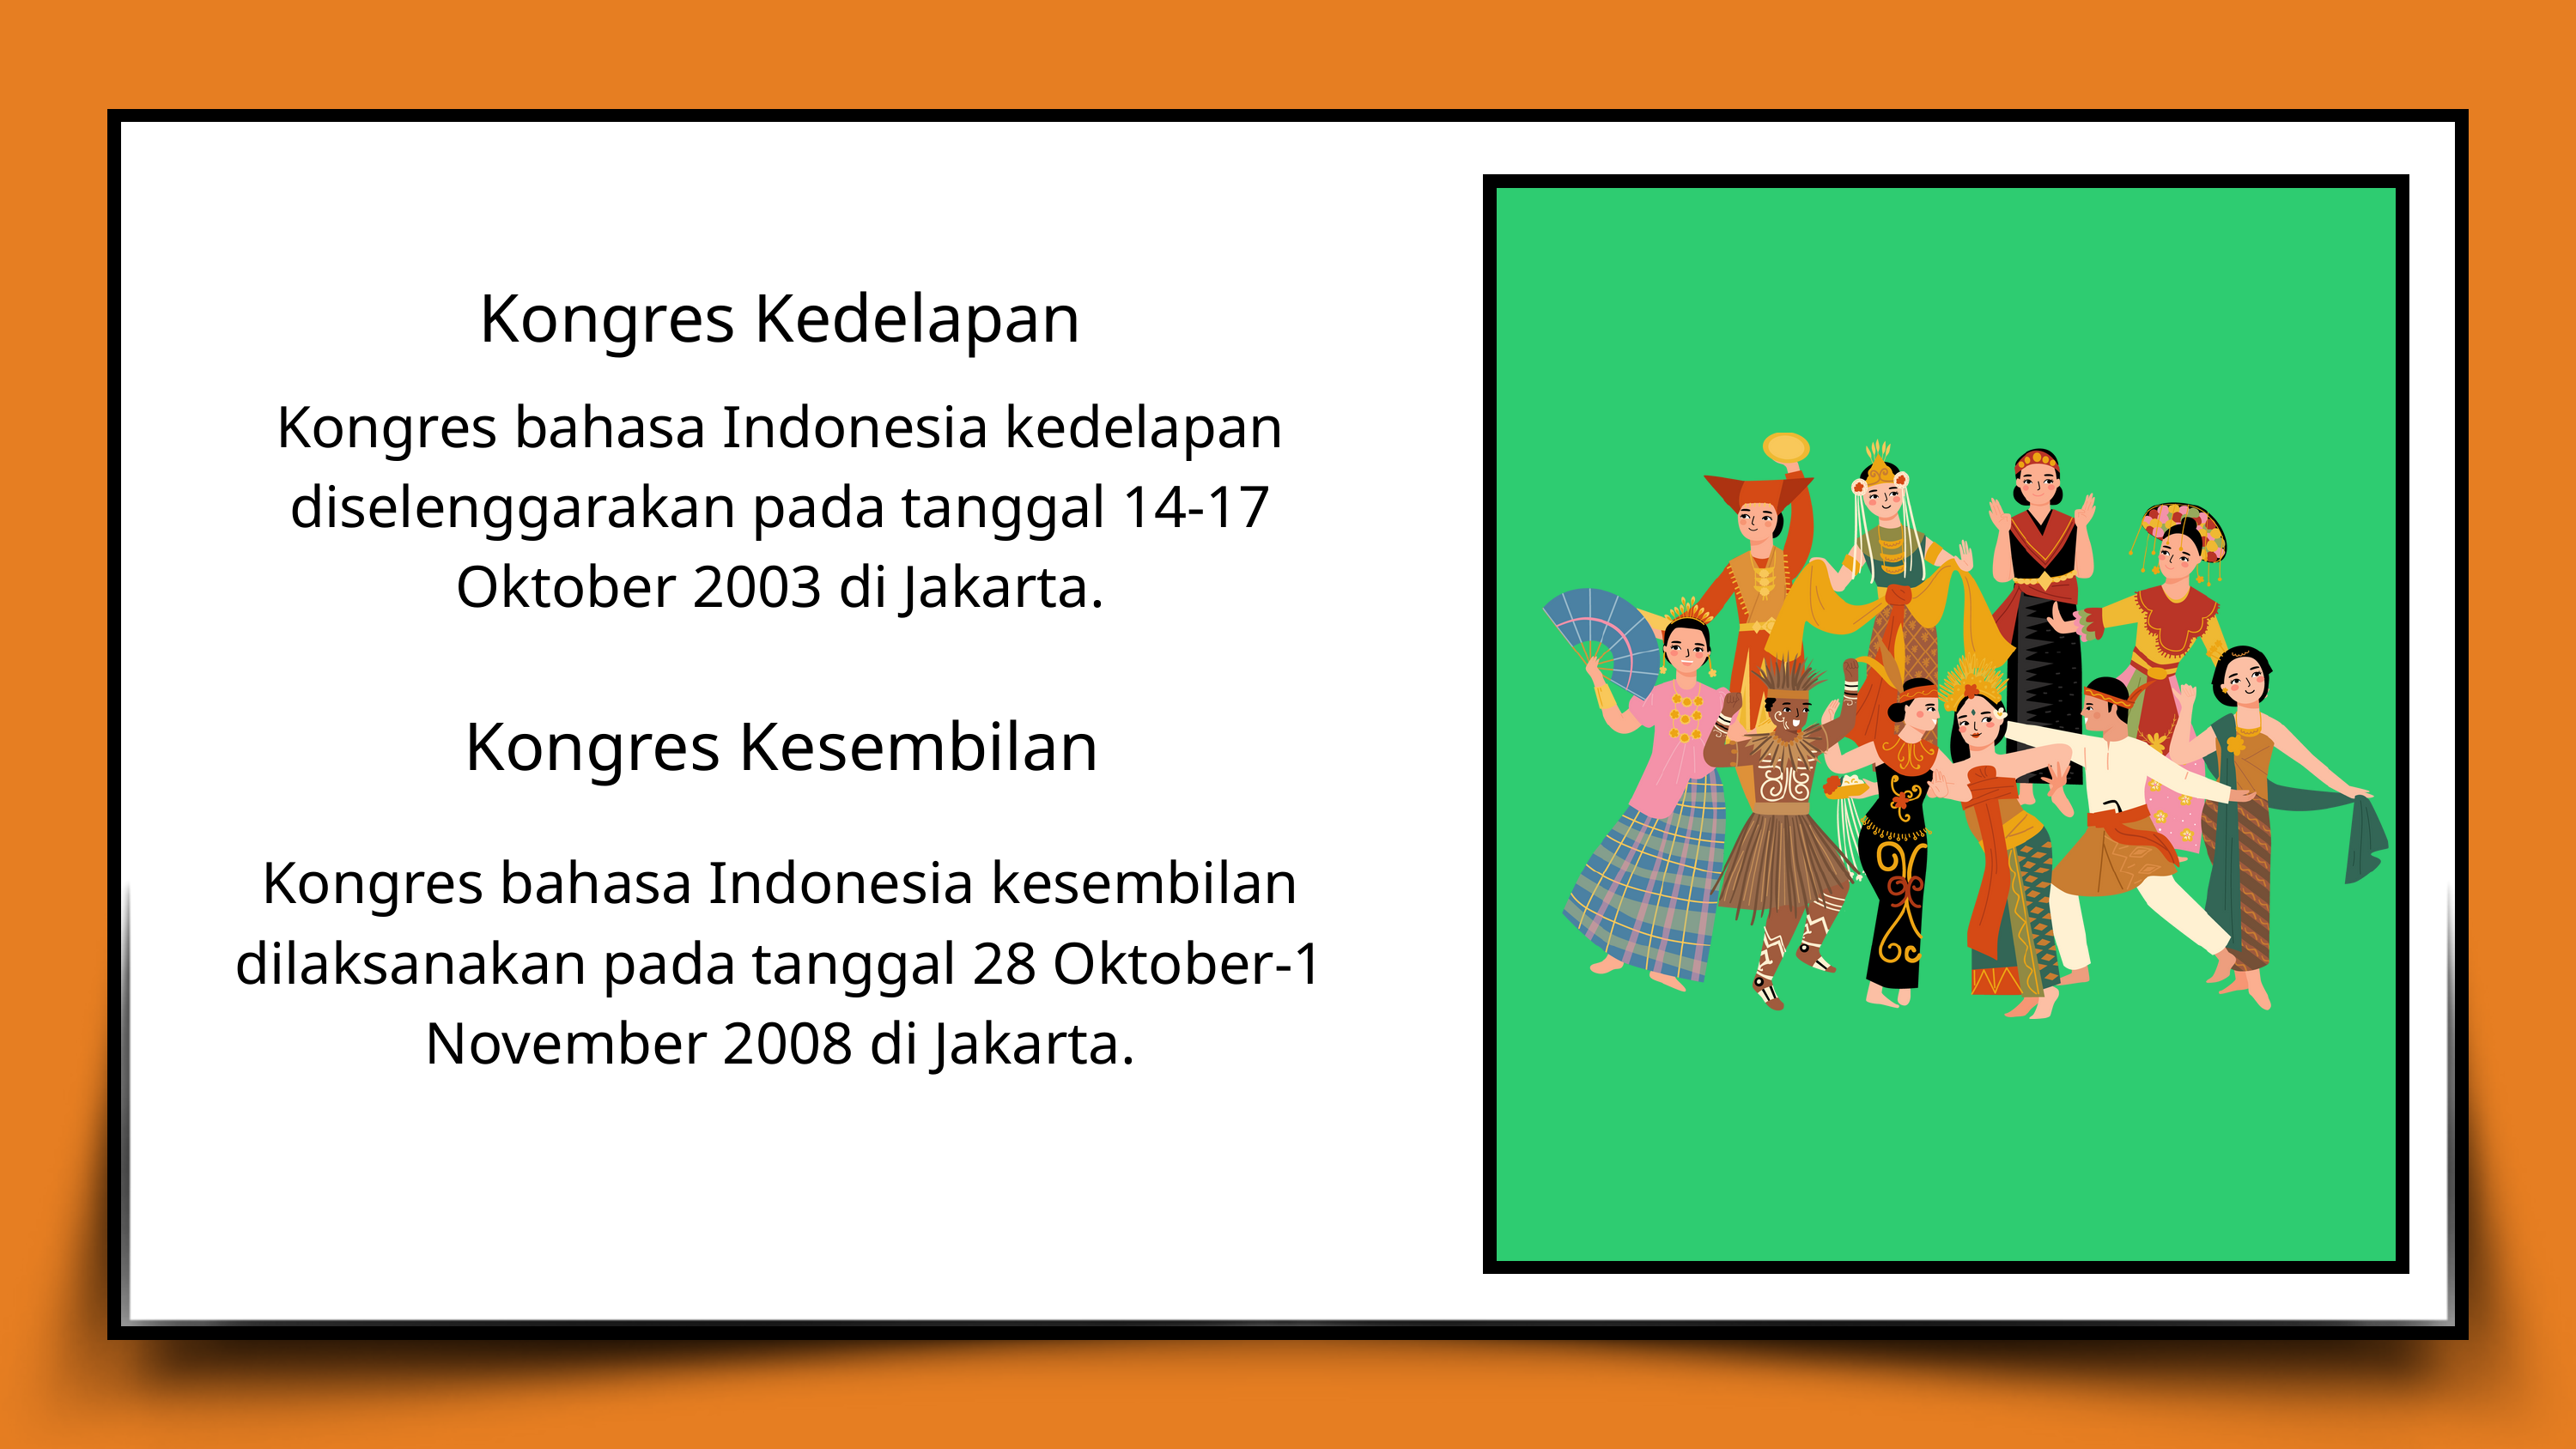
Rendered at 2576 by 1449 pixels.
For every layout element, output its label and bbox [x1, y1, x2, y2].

text_box [1402, 267, 2490, 1181]
text_box [0, 115, 2576, 1449]
